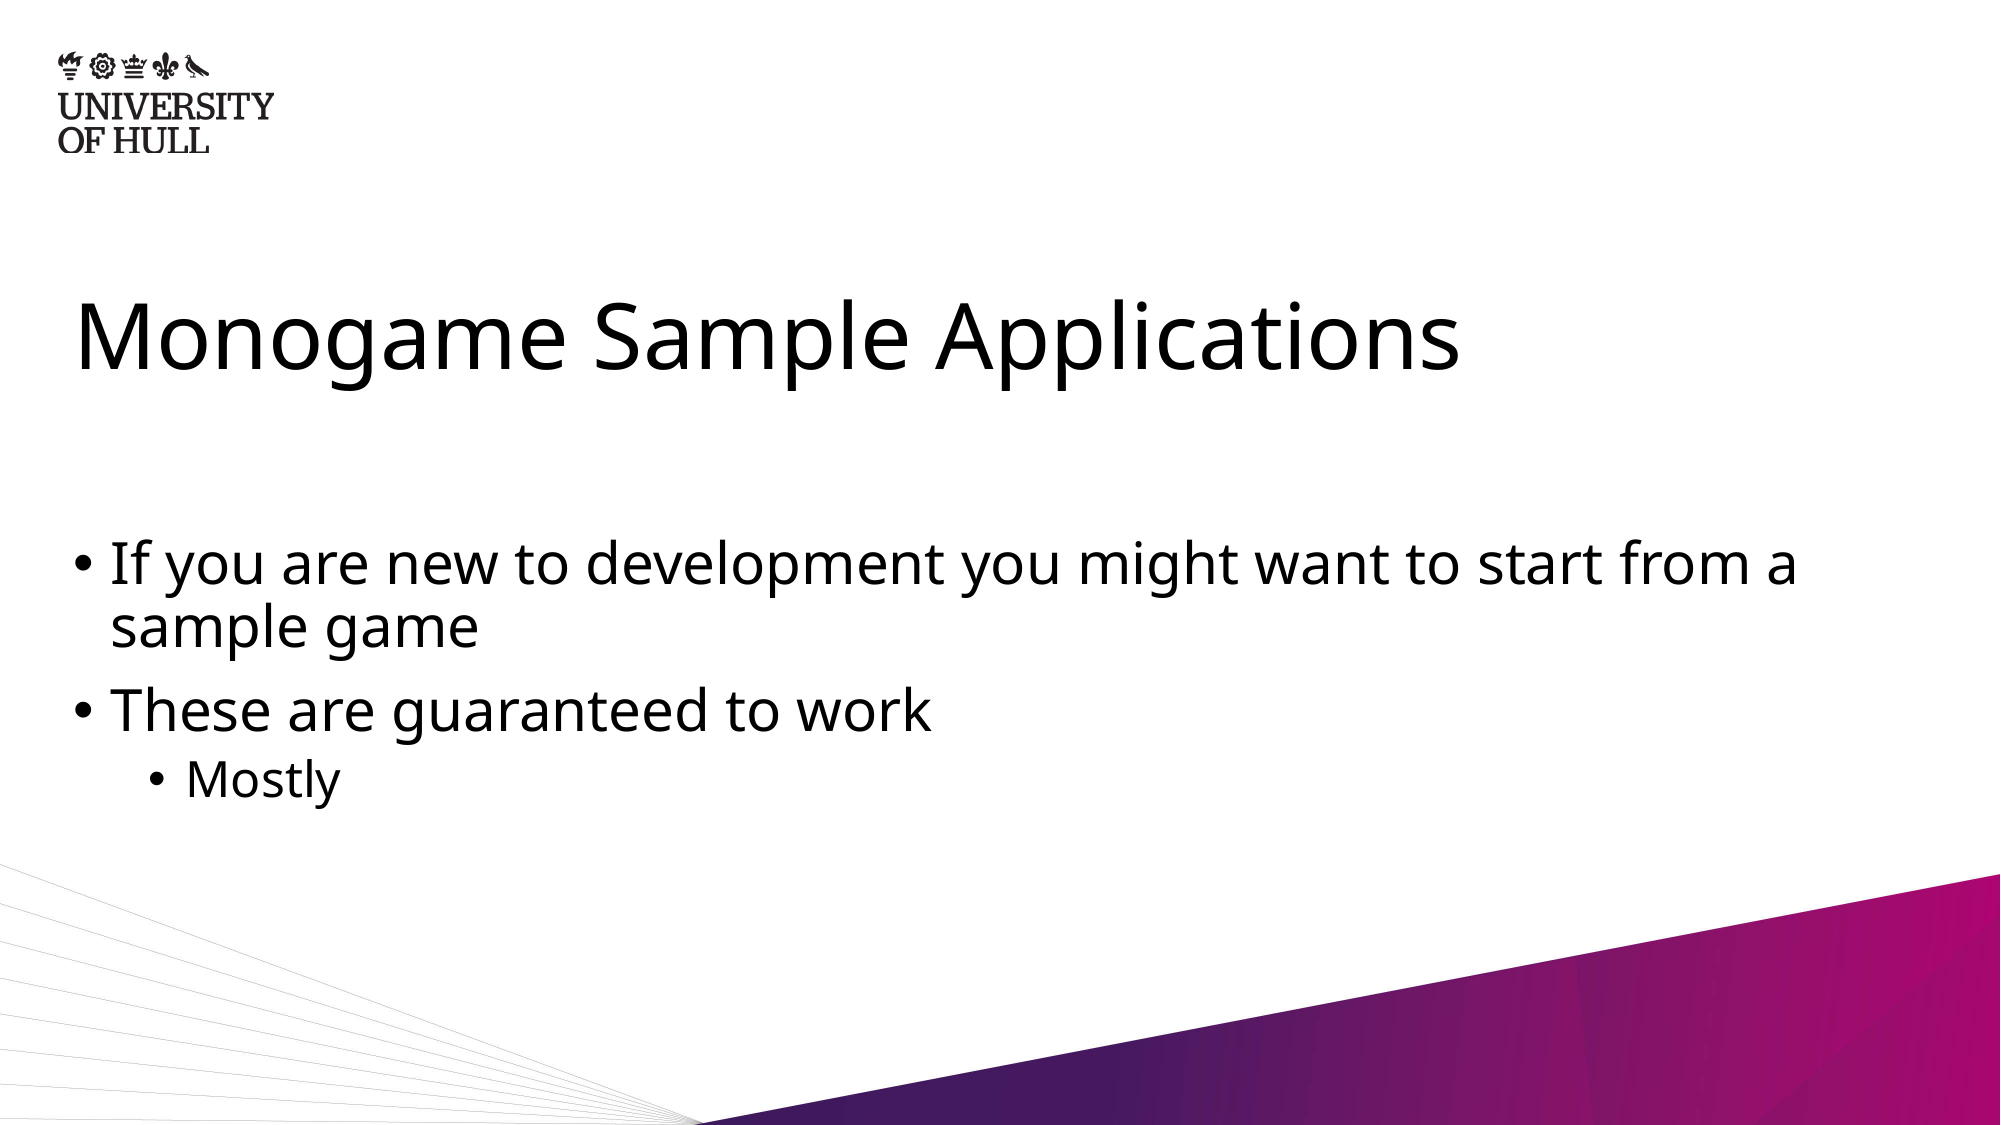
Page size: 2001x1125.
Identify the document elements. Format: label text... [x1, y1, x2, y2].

picture [0, 0, 2000, 1125]
list If you are new to development you might want to start from a sample game These are guaranteed to work Mostly [58, 526, 1931, 1062]
title Monogame Sample Applications [58, 230, 1931, 449]
